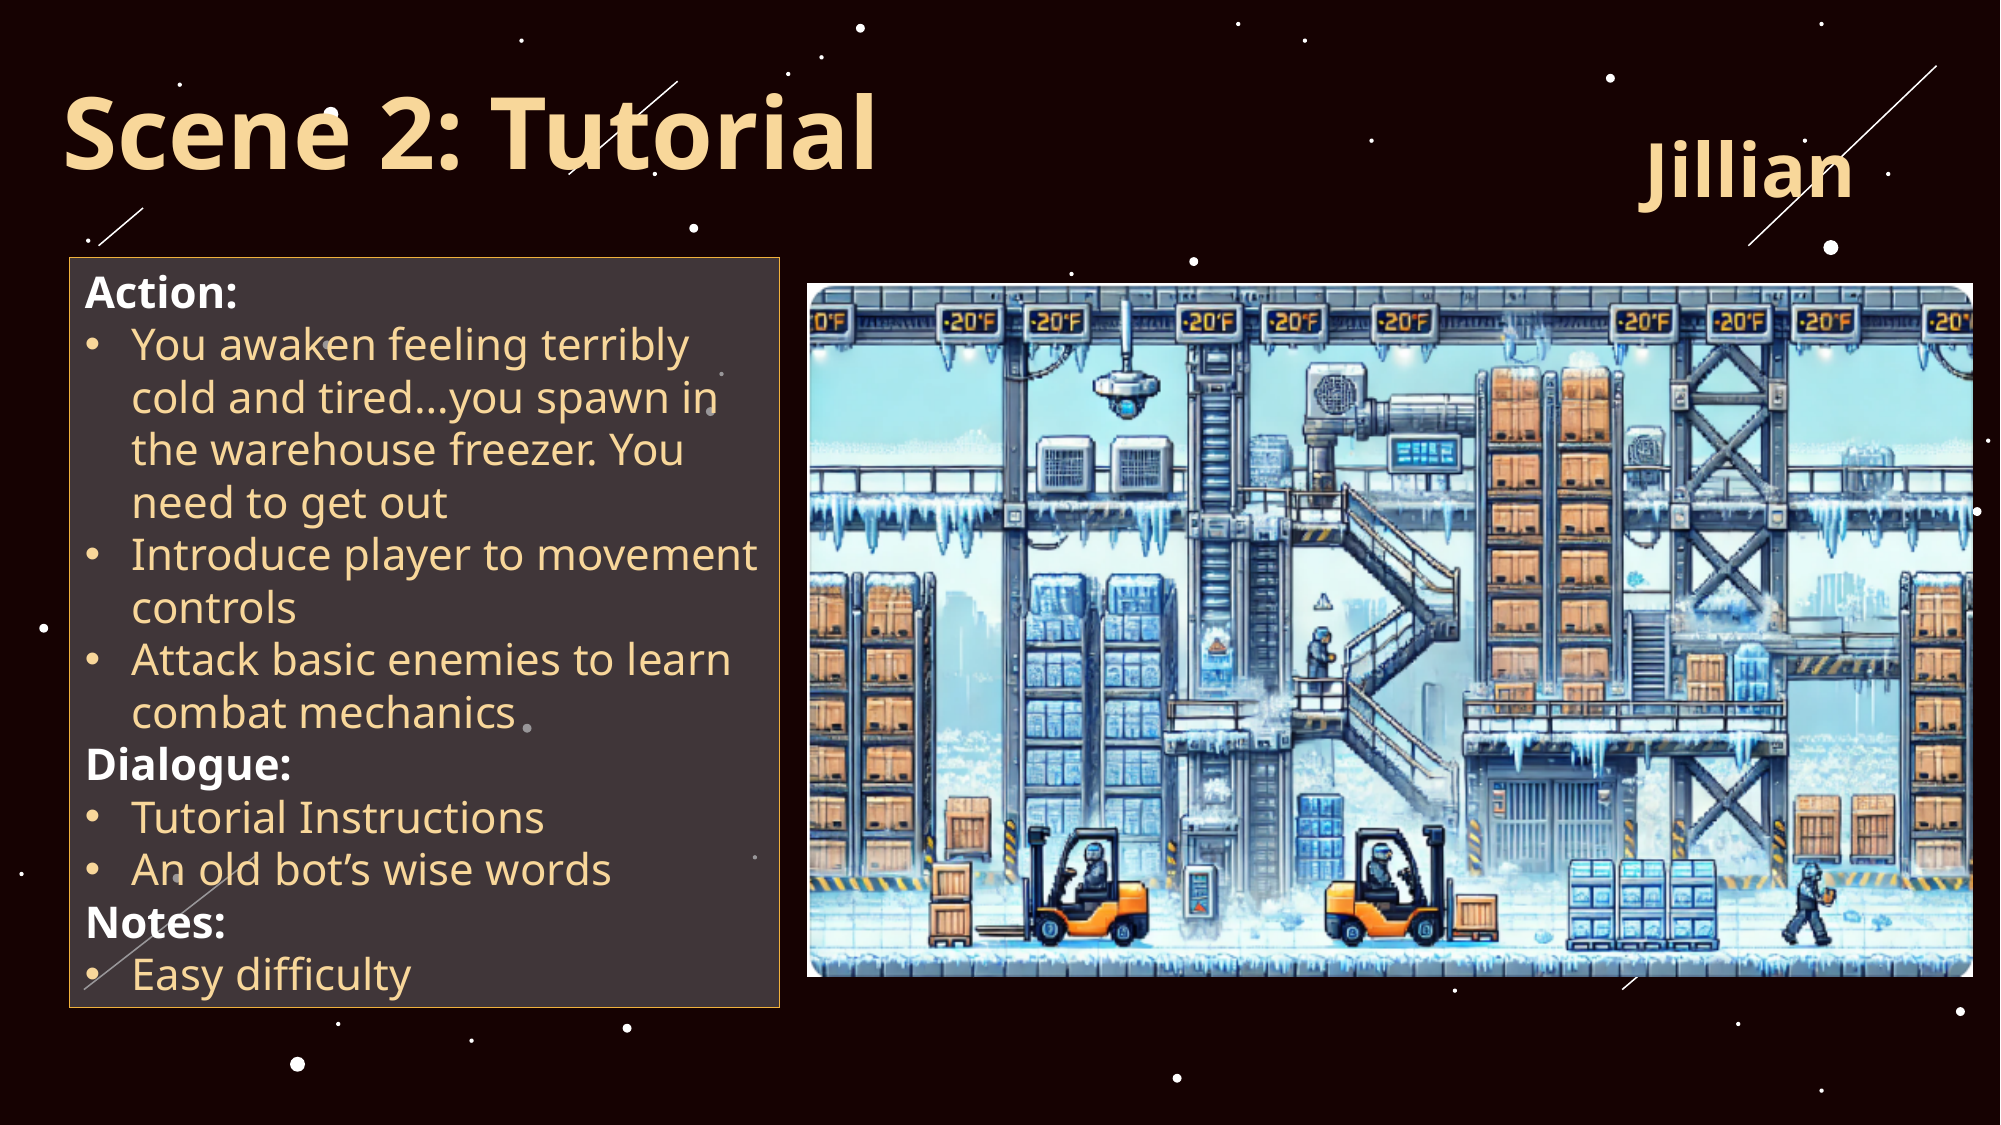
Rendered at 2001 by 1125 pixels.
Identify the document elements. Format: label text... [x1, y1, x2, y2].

text_box Jillian [1498, 115, 1871, 221]
picture [807, 283, 1973, 977]
title Scene 2: Tutorial [47, 19, 1046, 241]
text_box Action: You awaken feeling terribly cold and tired…you spawn in the warehouse freezer. You need to get out Introduce player to movement controls Attack basic enemies to learn combat mechanics Dialogue: Tutorial Instructions An old bot’s wise words Notes: Easy difficulty [69, 257, 780, 1008]
